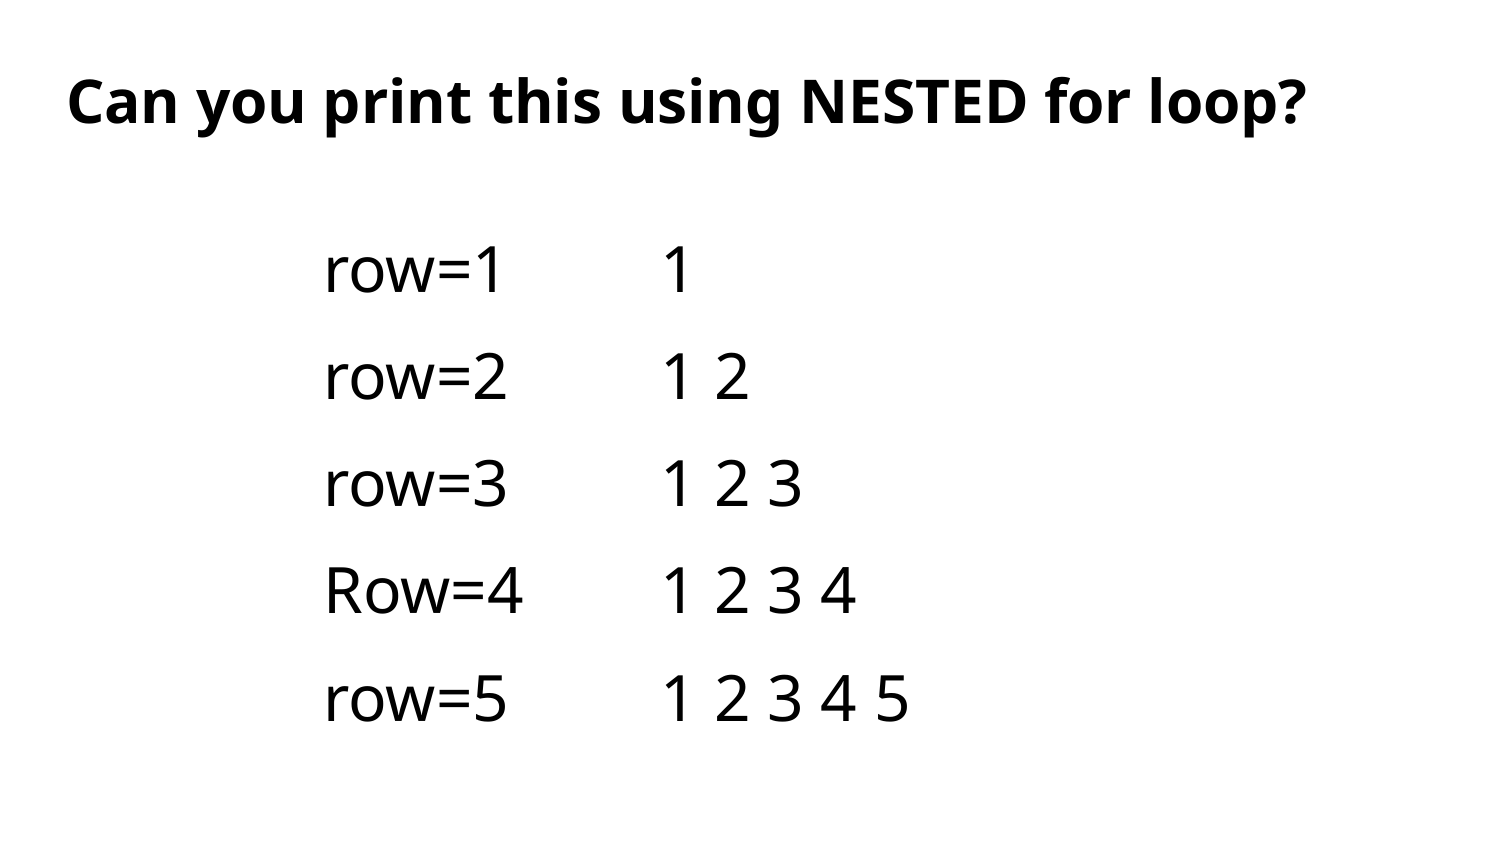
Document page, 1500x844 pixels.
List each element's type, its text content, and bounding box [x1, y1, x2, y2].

list row=1 1 row=2 1 2 row=3 1 2 3 Row=4 1 2 3 4 row=5 1 2 3 4 5 [308, 201, 1449, 750]
title Can you print this using NESTED for loop? [51, 48, 1449, 180]
